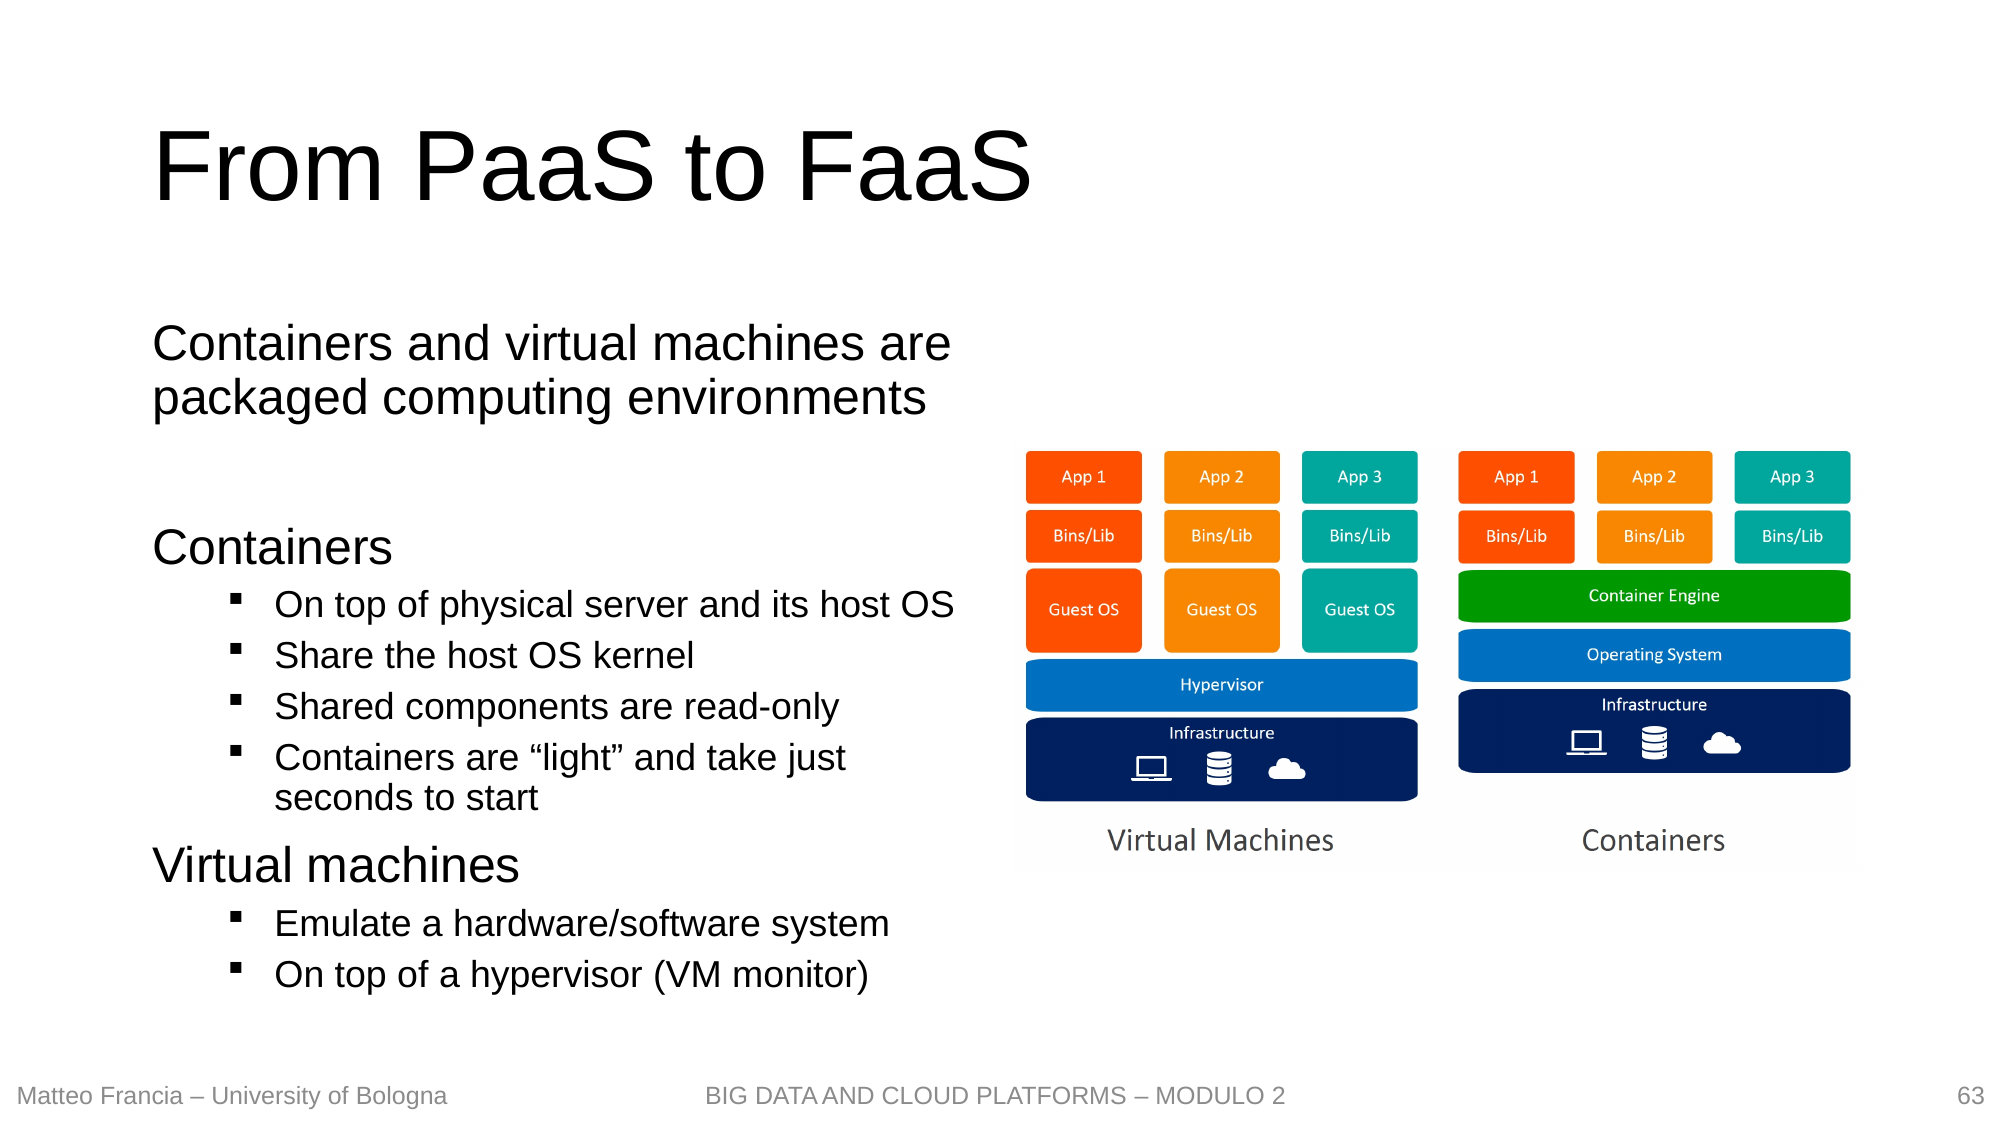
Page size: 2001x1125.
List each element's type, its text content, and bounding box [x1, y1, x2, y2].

title From PaaS to FaaS [137, 59, 1863, 278]
list Containers and virtual machines are packaged computing environments Containers On top of physical server and its host OS Share the host OS kernel Shared components are read-only Containers are “light” and take just seconds to start Virtual machines Emulate a hardware/software system On top of a hypervisor (VM monitor) [137, 299, 988, 1014]
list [1012, 441, 1863, 872]
slide_number 63 [1550, 1065, 2000, 1125]
footer Matteo Francia – University of Bologna [0, 1065, 466, 1125]
